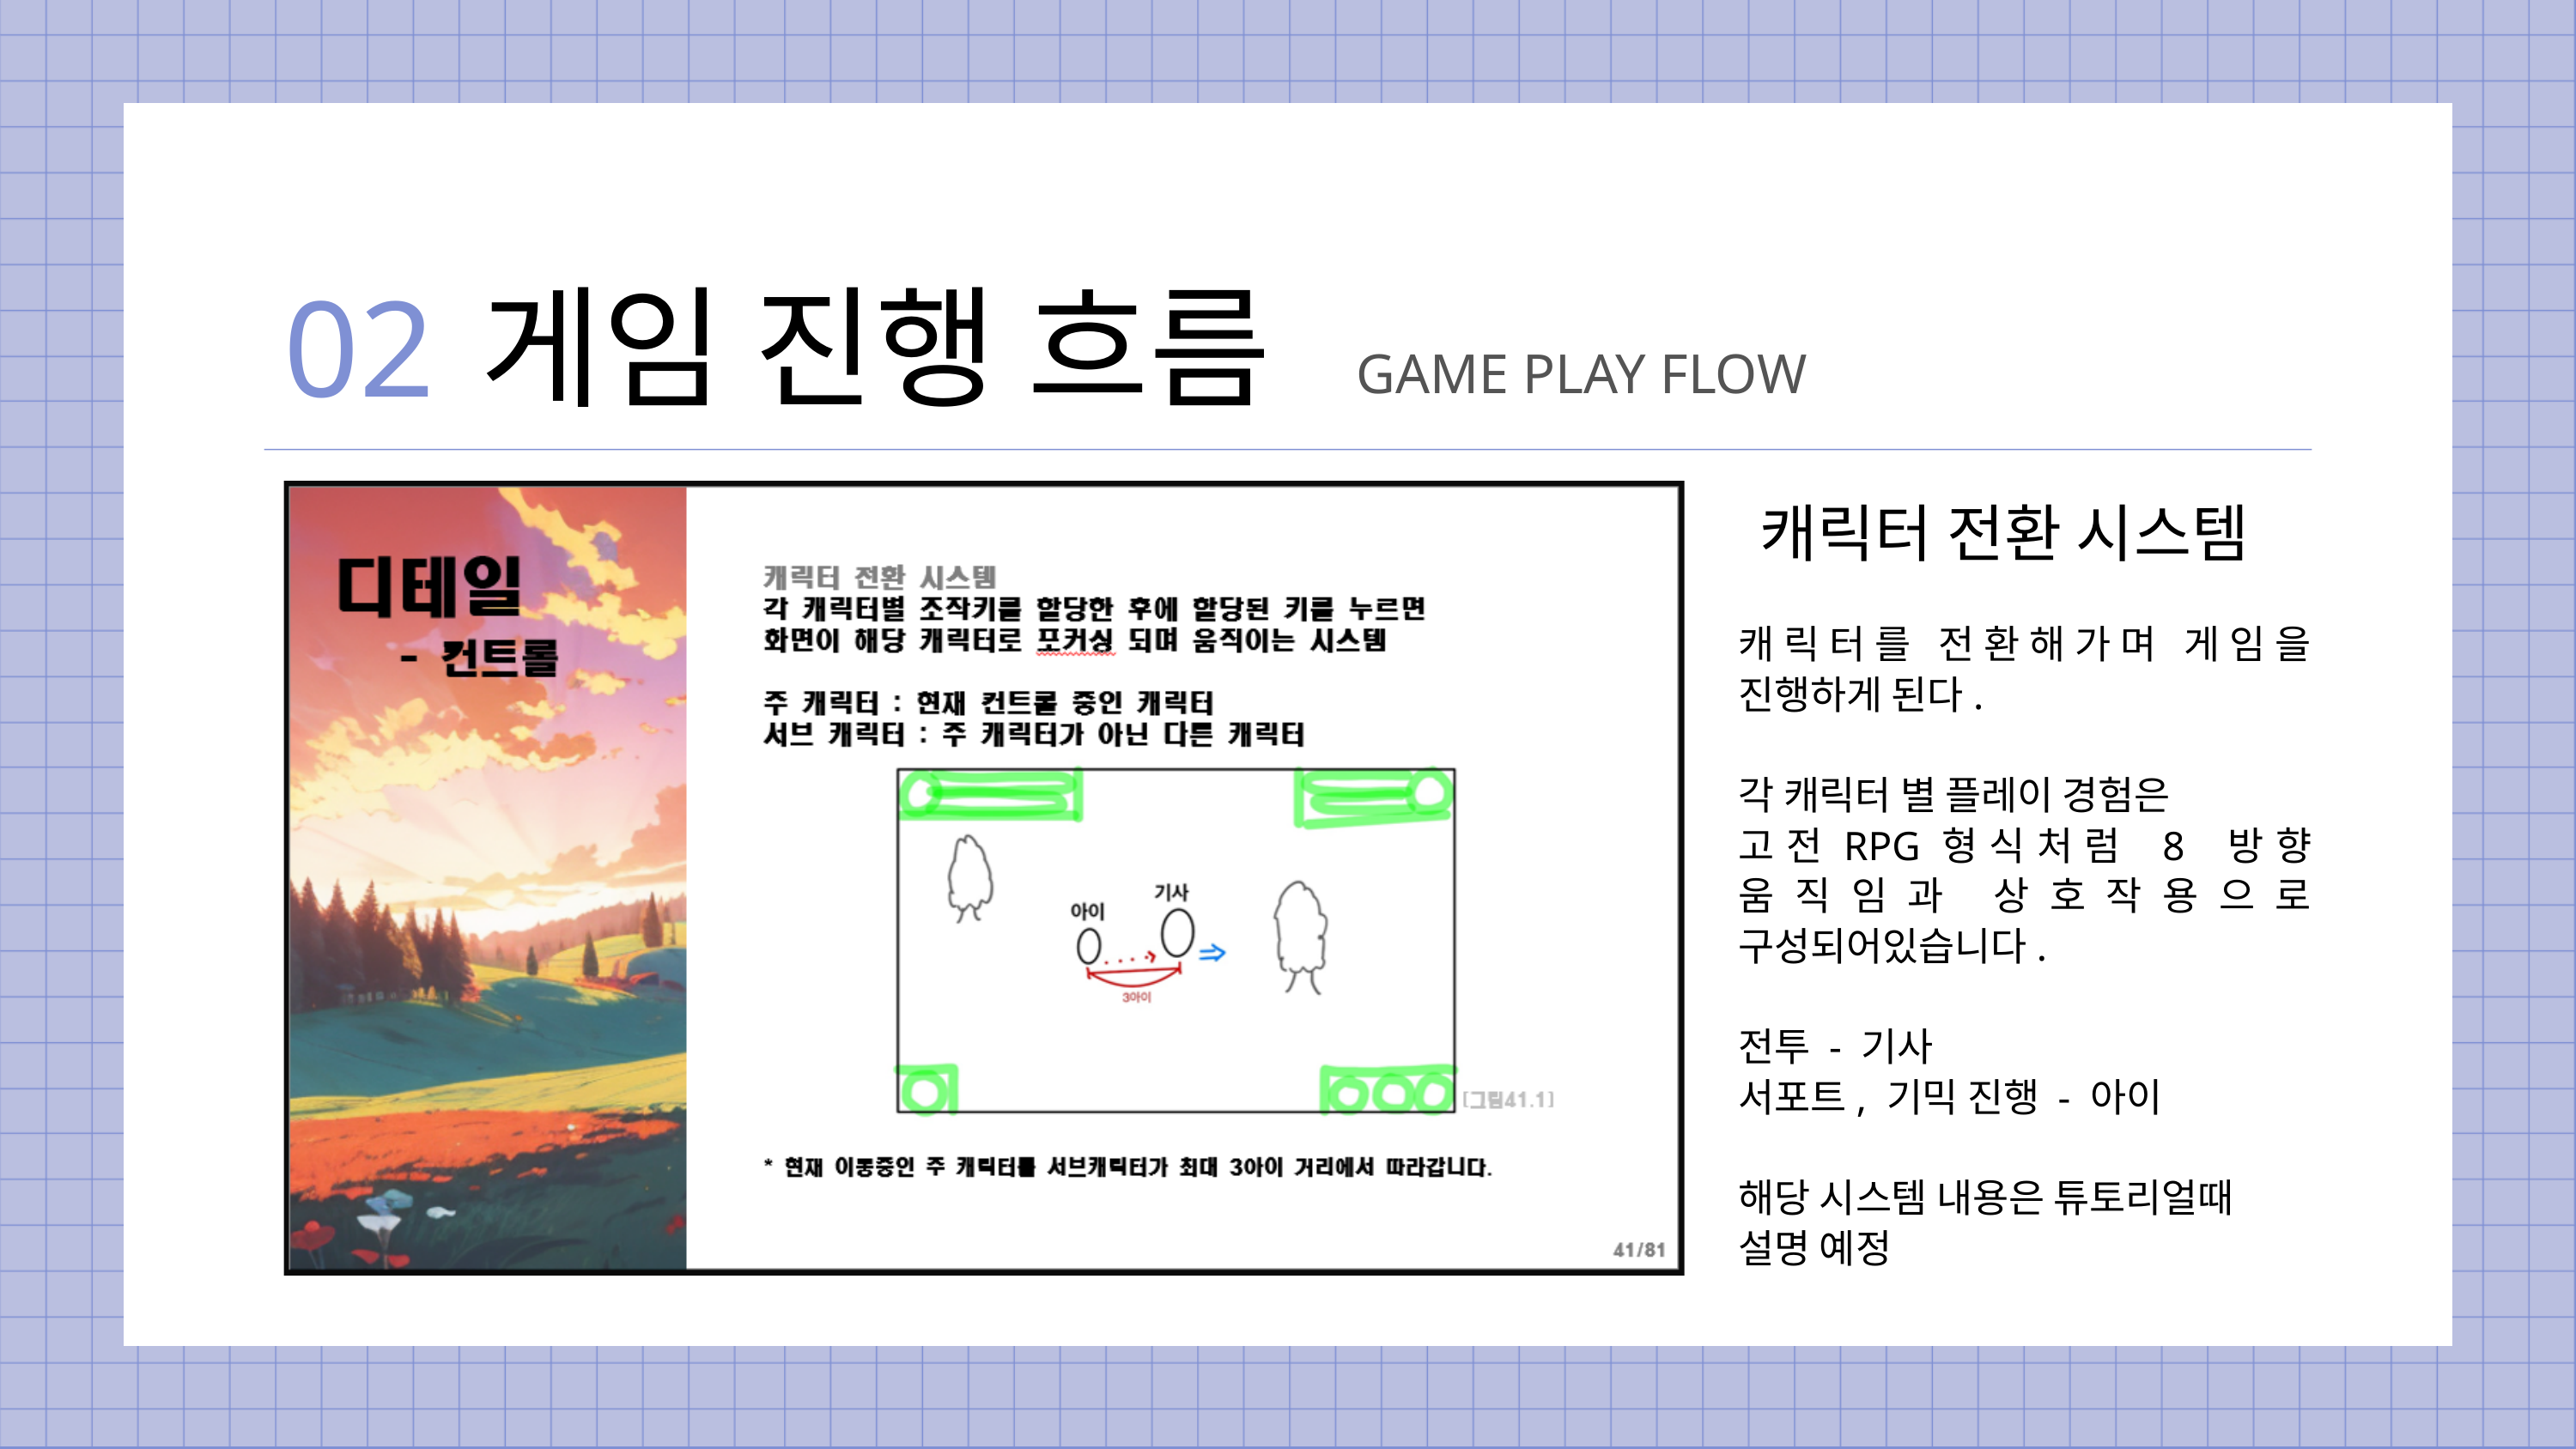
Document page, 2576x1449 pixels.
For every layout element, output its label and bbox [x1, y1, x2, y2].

text_box [123, 102, 2453, 1346]
text_box [0, 0, 2576, 1446]
